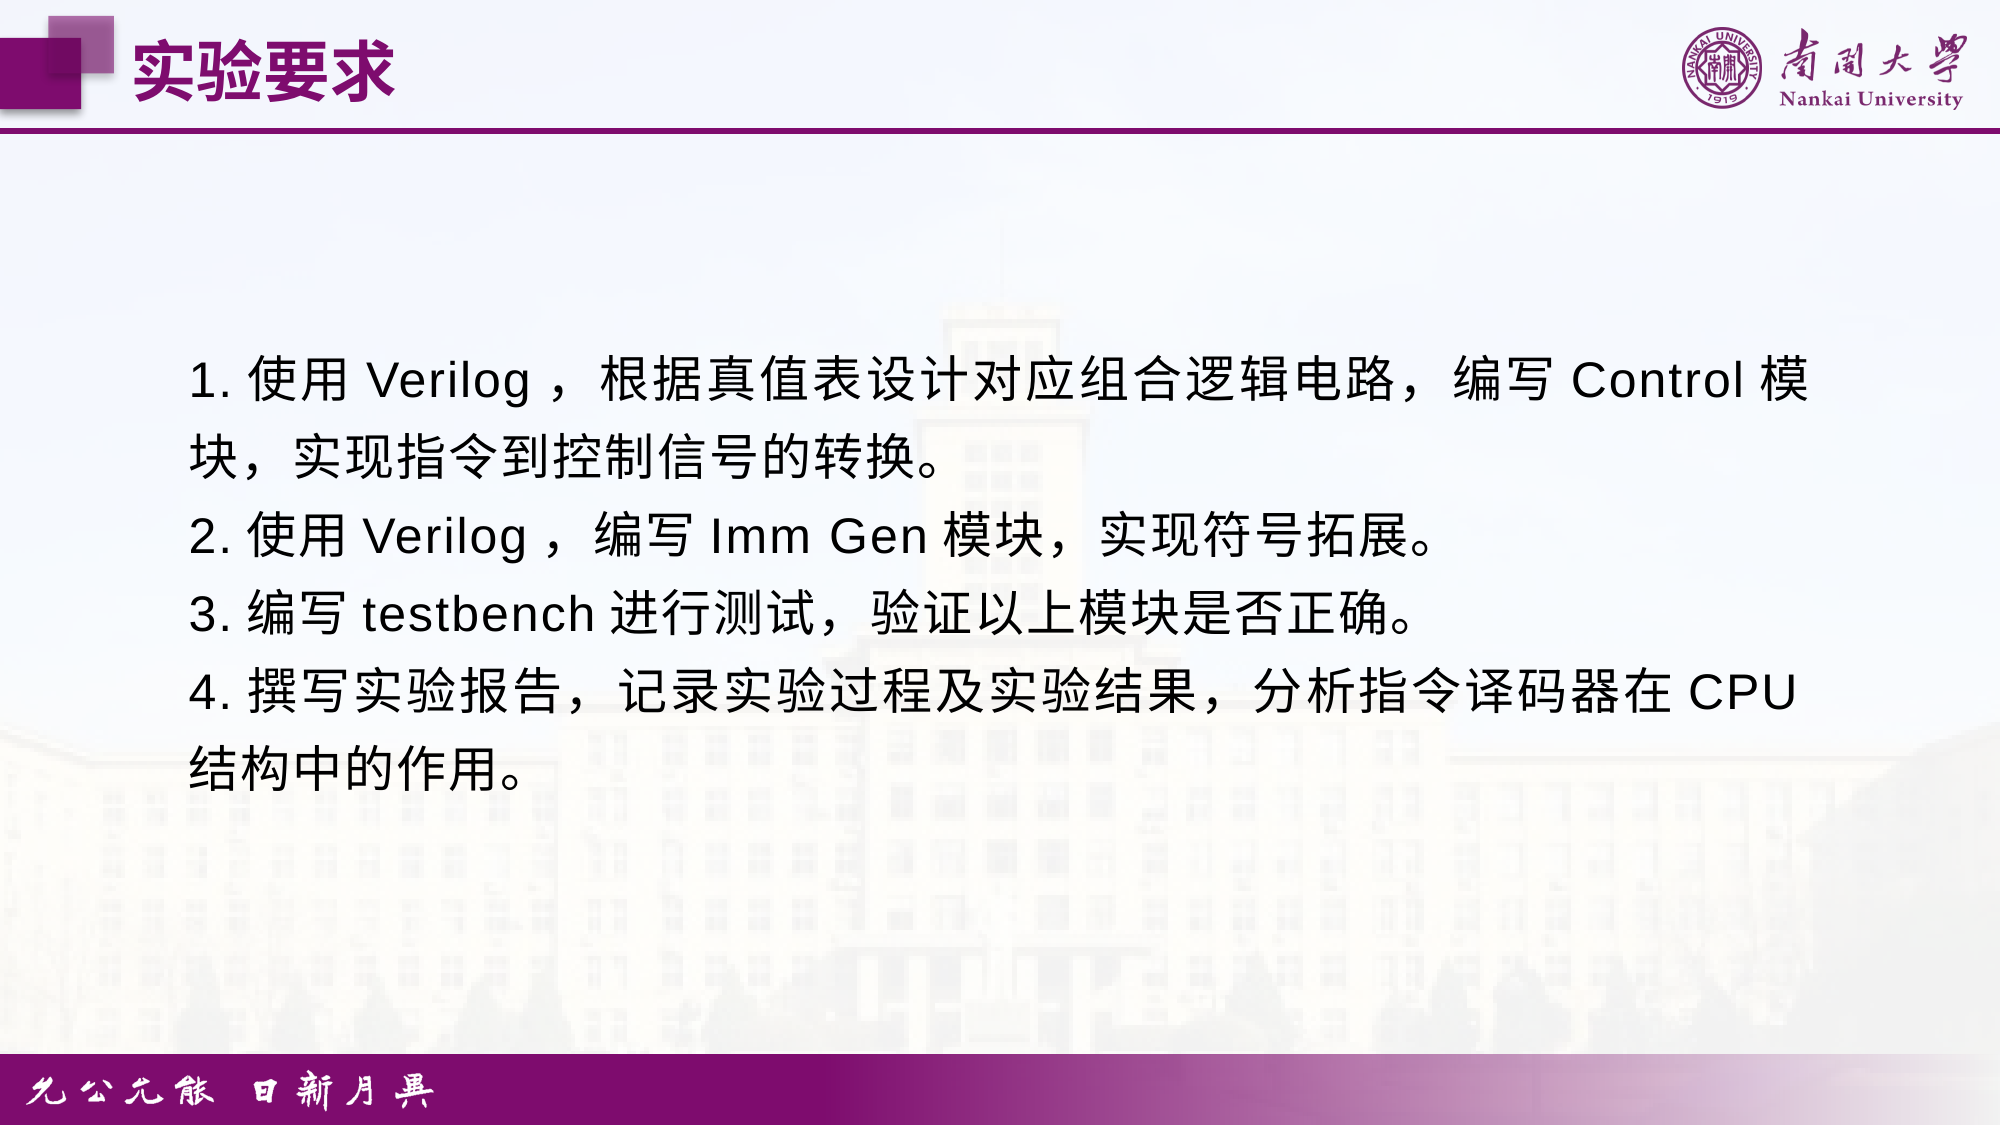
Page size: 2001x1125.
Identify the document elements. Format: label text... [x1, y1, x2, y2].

text_box 1.使用Verilog，根据真值表设计对应组合逻辑电路，编写Control模块，实现指令到控制信号的转换。 2.使用Verilog，编写Imm Gen模块，实现符号拓展。 3.编写testbench进行测试，验证以上模块是否正确。 4.撰写实验报告，记录实验过程及实验结果，分析指令译码器在CPU结构中的作用。 [173, 322, 1827, 805]
text_box 实验要求 [115, 22, 413, 117]
picture [22, 1059, 438, 1120]
